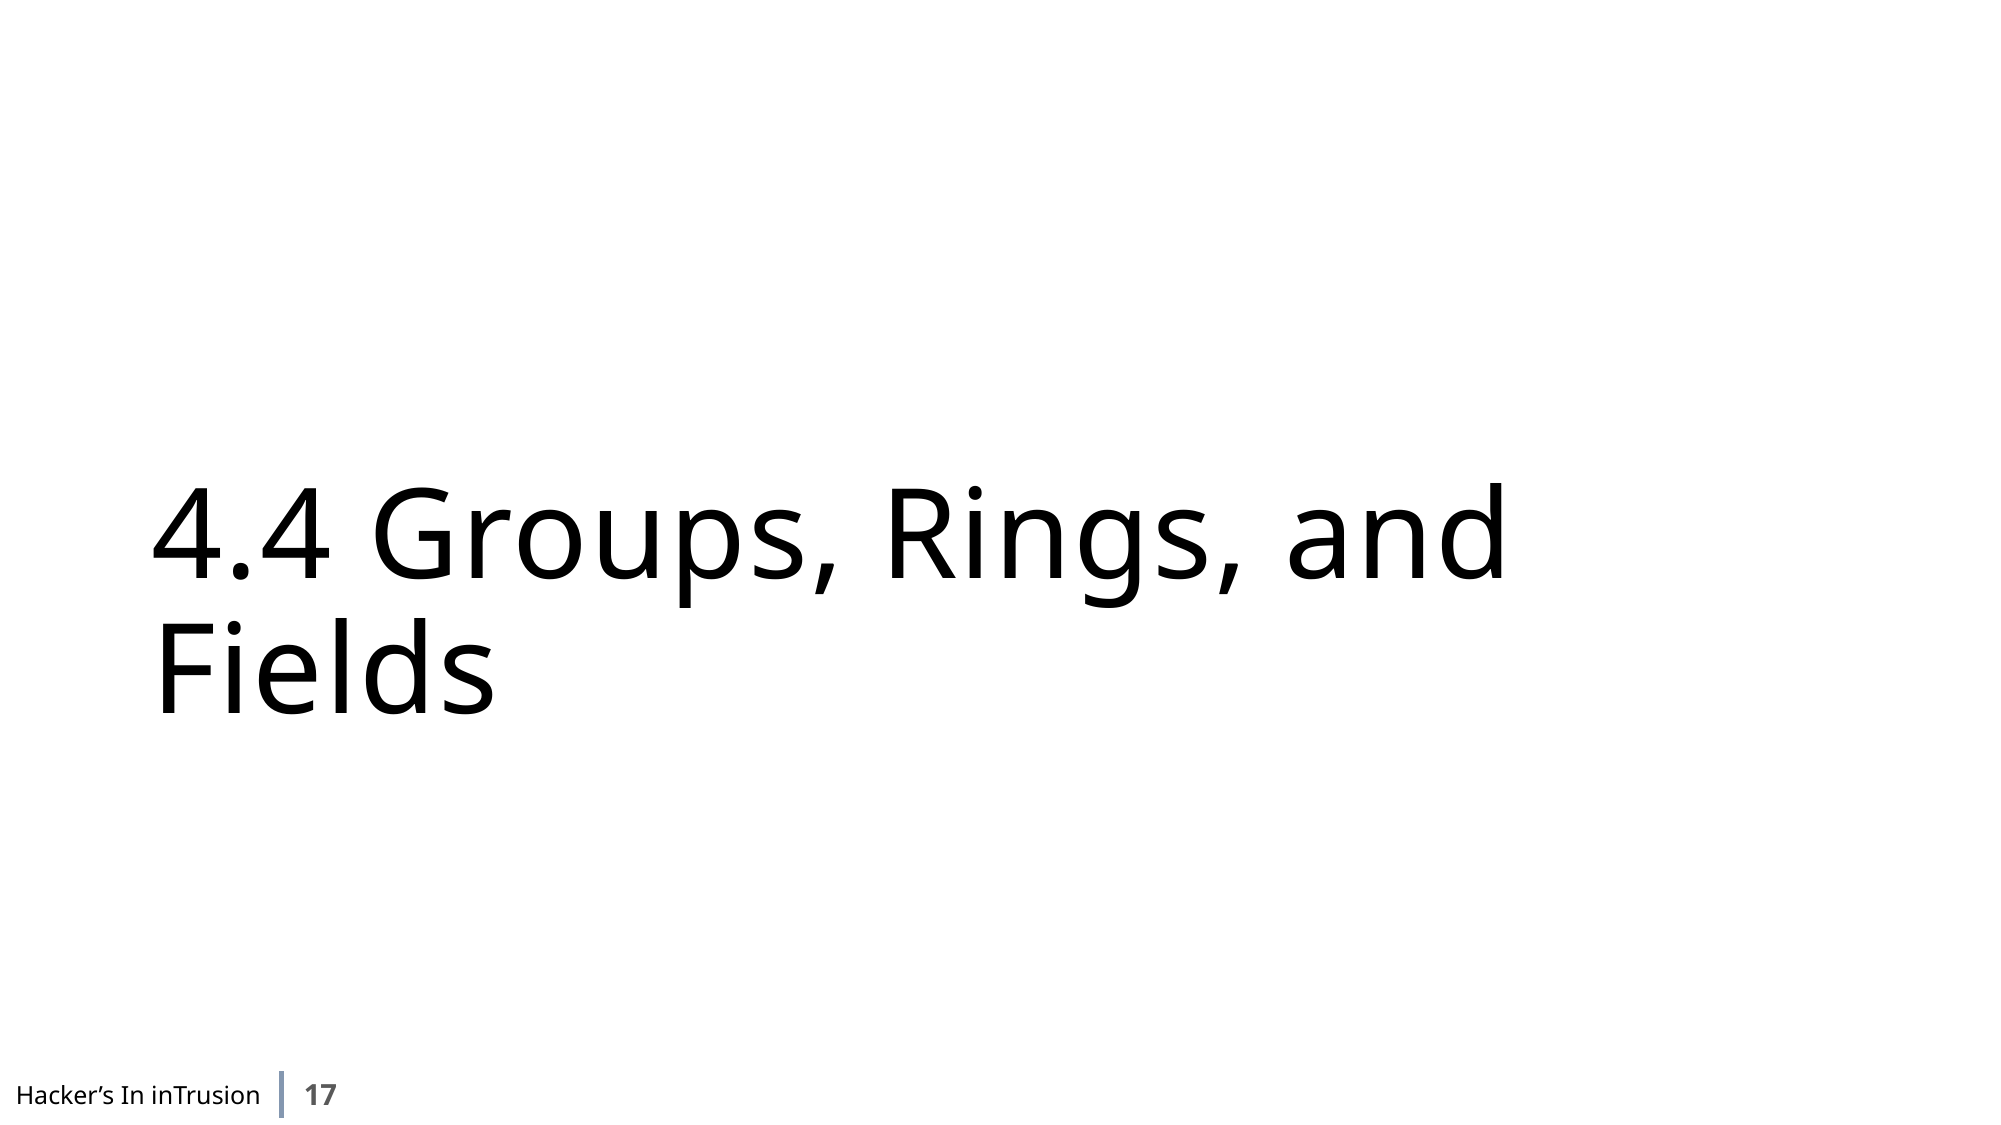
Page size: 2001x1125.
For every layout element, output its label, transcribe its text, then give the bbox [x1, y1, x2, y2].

title 4.4 Groups, Rings, and Fields [136, 280, 1862, 749]
